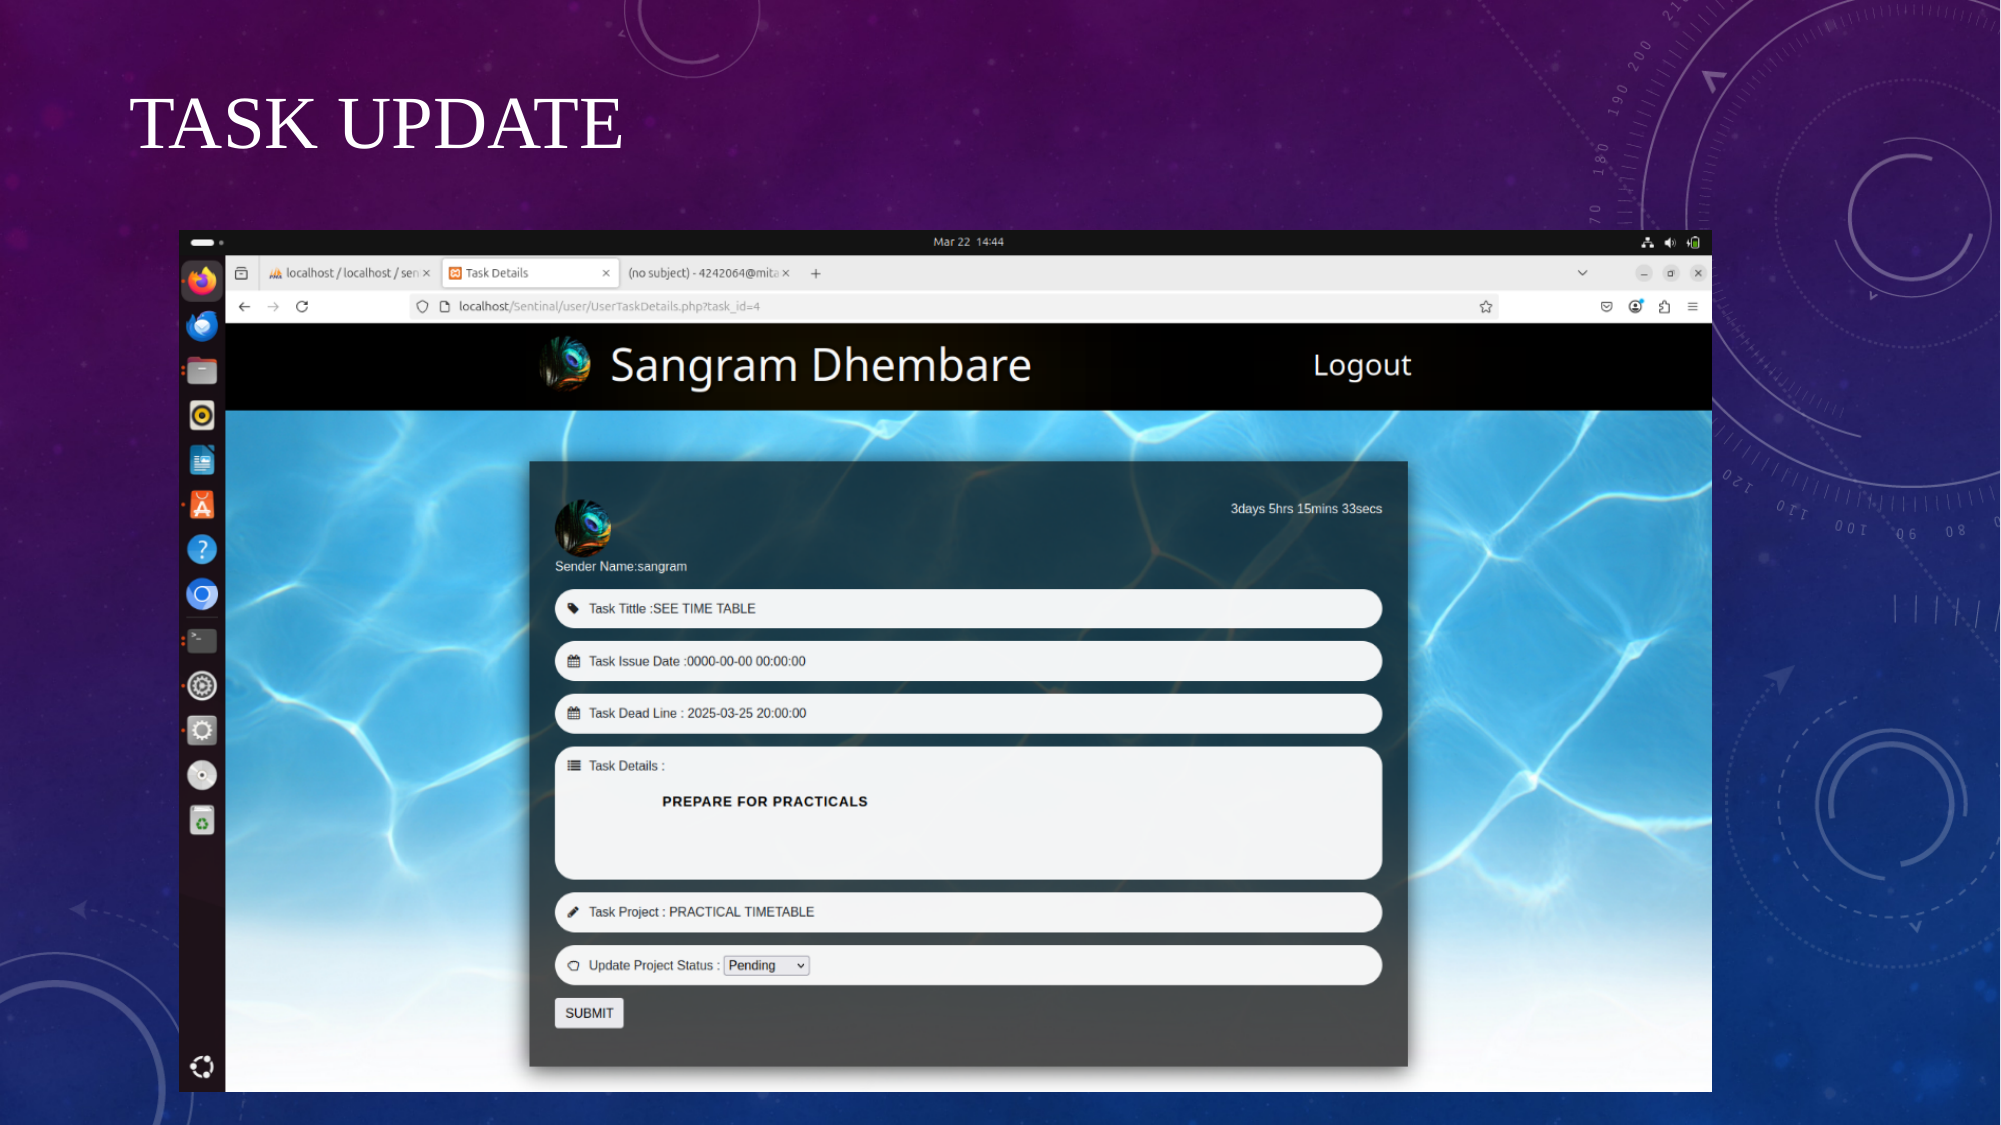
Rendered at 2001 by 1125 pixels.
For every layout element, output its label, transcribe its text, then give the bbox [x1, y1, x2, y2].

title TASK UPDATE [114, 53, 1777, 184]
picture [0, 0, 2001, 1125]
